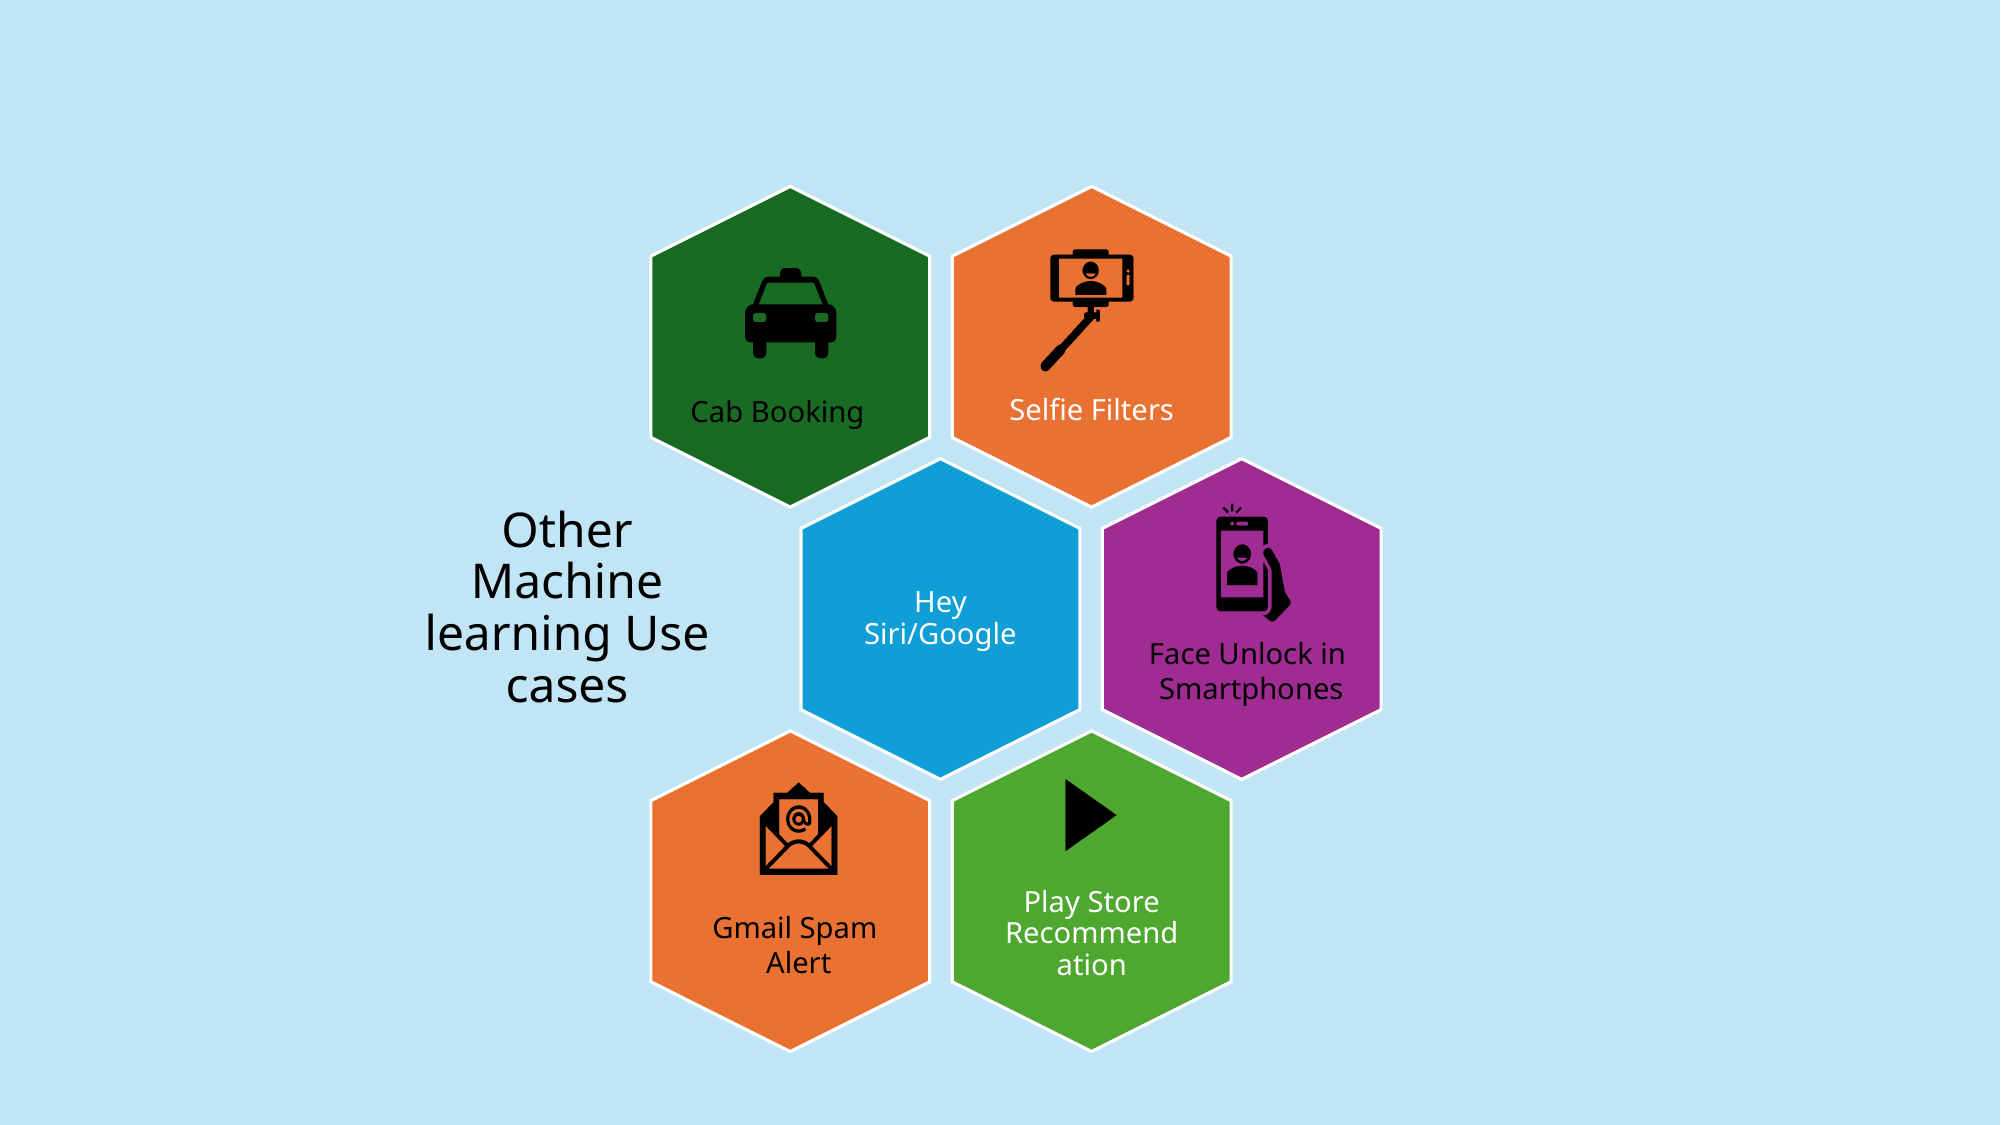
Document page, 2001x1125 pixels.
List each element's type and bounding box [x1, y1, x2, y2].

text_box [688, 242, 1380, 1009]
list [67, 185, 1973, 1053]
